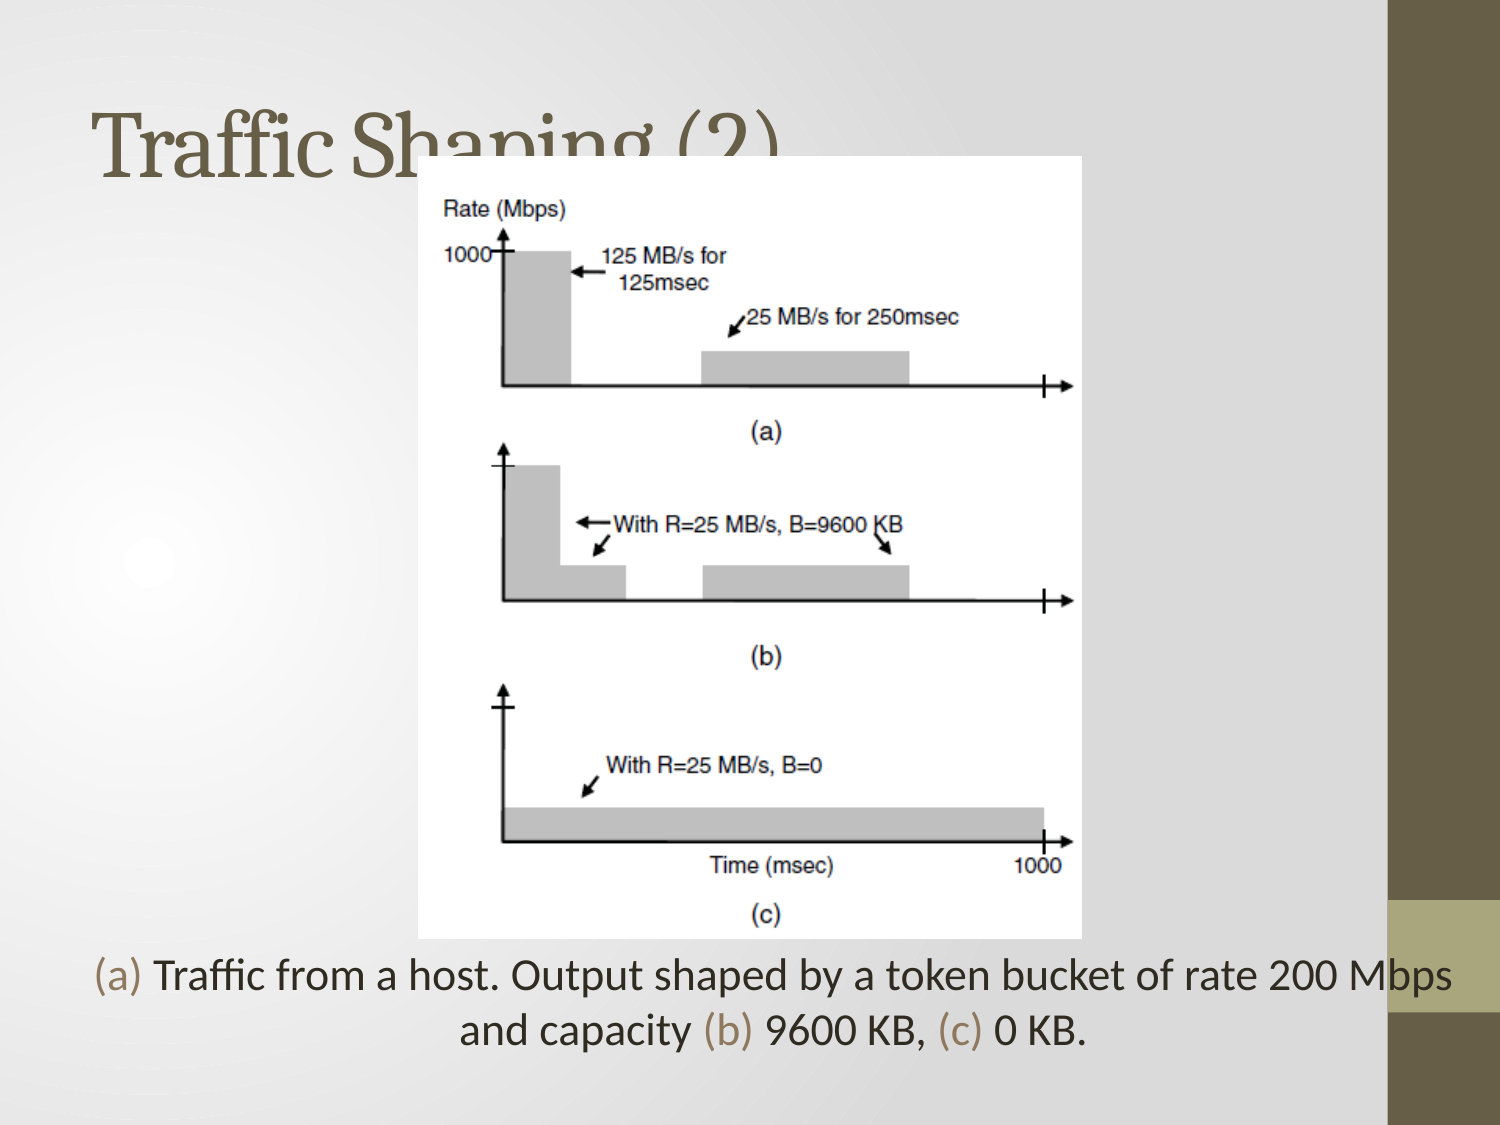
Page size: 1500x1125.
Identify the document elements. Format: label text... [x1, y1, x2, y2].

picture [418, 155, 1082, 940]
list (a) Traffic from a host. Output shaped by a token bucket of rate 200 Mbps and capacity (b) 9600 KB, (c) 0 KB. [47, 937, 1500, 1075]
title Traffic Shaping (2) [75, 45, 1325, 233]
